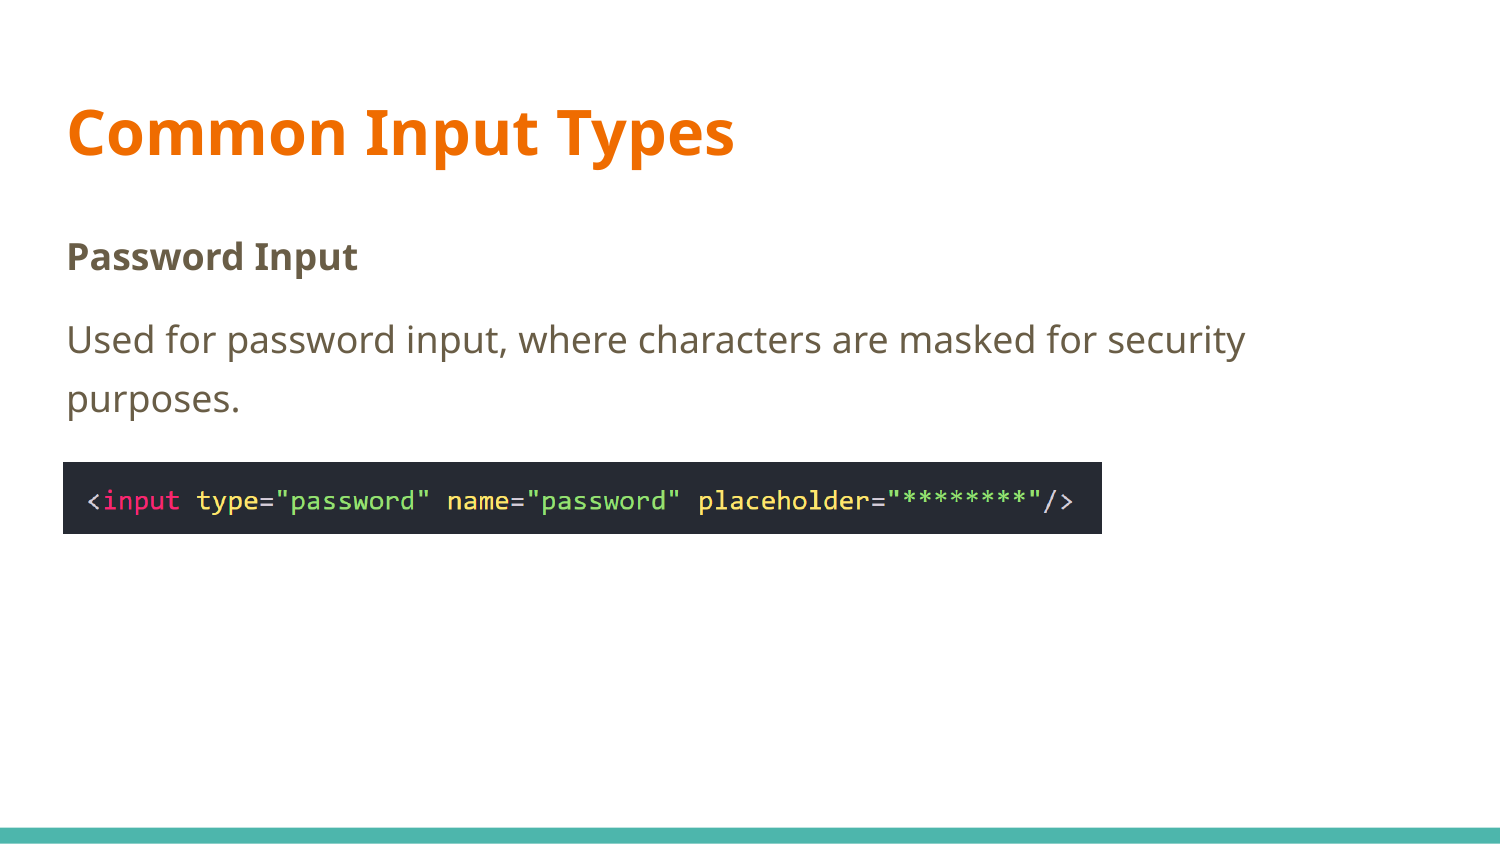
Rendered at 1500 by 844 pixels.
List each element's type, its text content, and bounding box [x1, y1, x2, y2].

picture [63, 462, 1102, 535]
list Password Input Used for password input, where characters are masked for security purposes. [51, 207, 1434, 445]
title Common Input Types [51, 72, 1449, 189]
